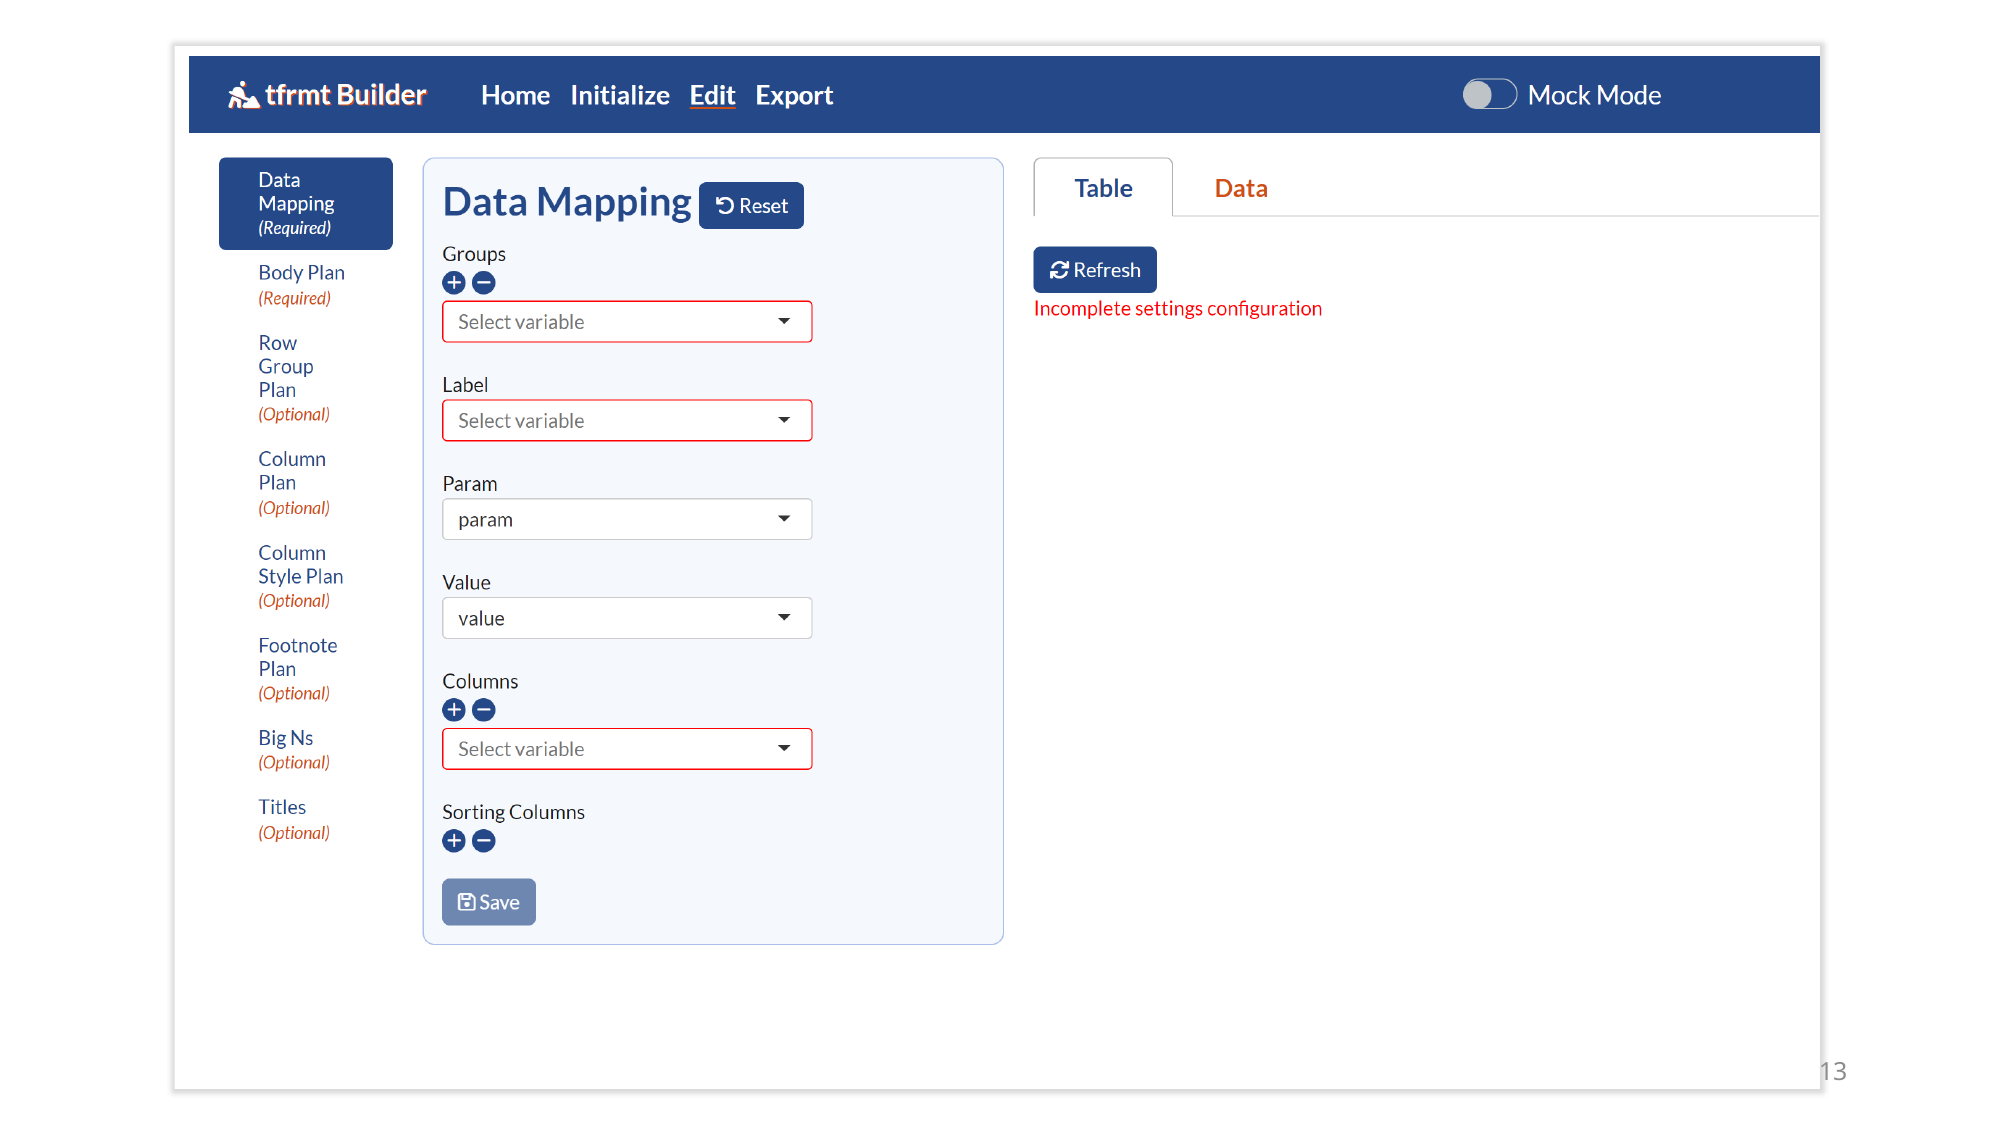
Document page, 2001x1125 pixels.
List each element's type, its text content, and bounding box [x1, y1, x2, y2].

slide_number 13 [1412, 1042, 1863, 1103]
picture [174, 46, 1820, 1089]
